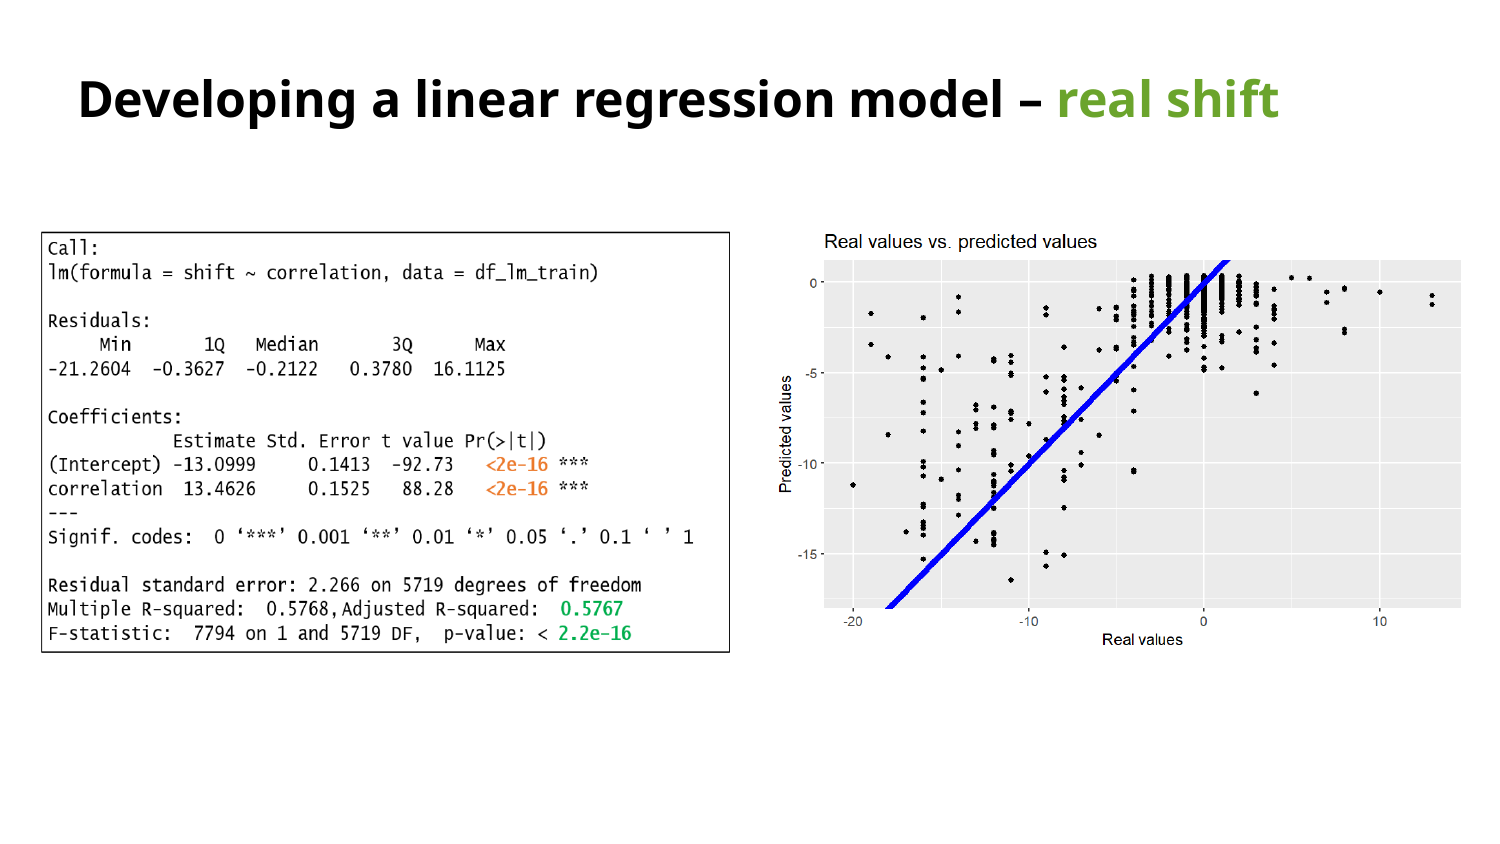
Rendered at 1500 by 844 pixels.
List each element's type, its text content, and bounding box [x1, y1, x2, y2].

picture [37, 224, 736, 657]
picture [770, 224, 1469, 657]
text_box Developing a linear regression model – real shift [62, 60, 1327, 136]
